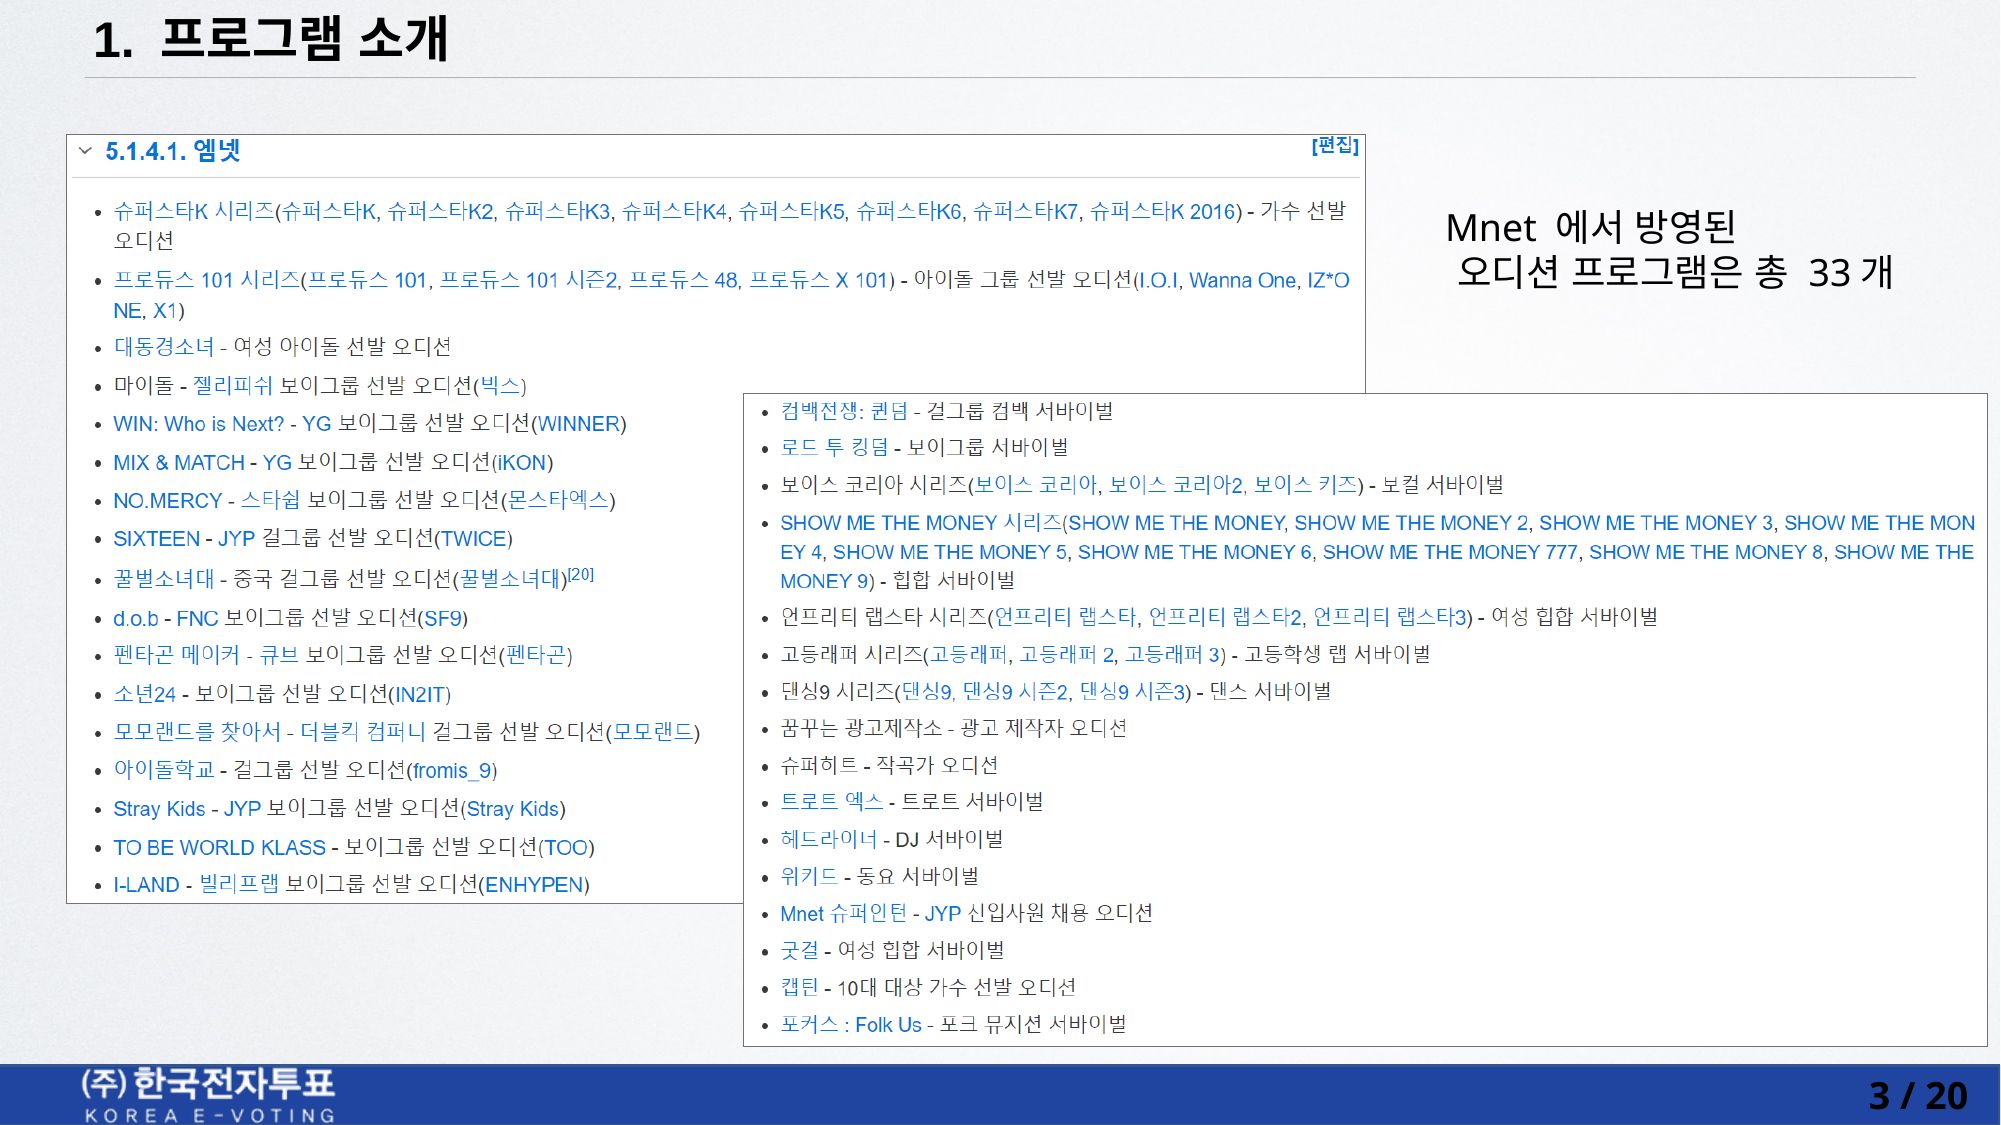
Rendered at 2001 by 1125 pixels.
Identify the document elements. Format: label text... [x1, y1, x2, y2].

picture [0, 0, 2001, 1125]
text_box Mnet 에서 방영된 오디션 프로그램은 총 33개 [1430, 196, 1923, 302]
picture [73, 1065, 345, 1125]
text_box 1. 프로그램 소개 [78, 0, 466, 75]
text_box 3 / 20 [1854, 1064, 2000, 1125]
